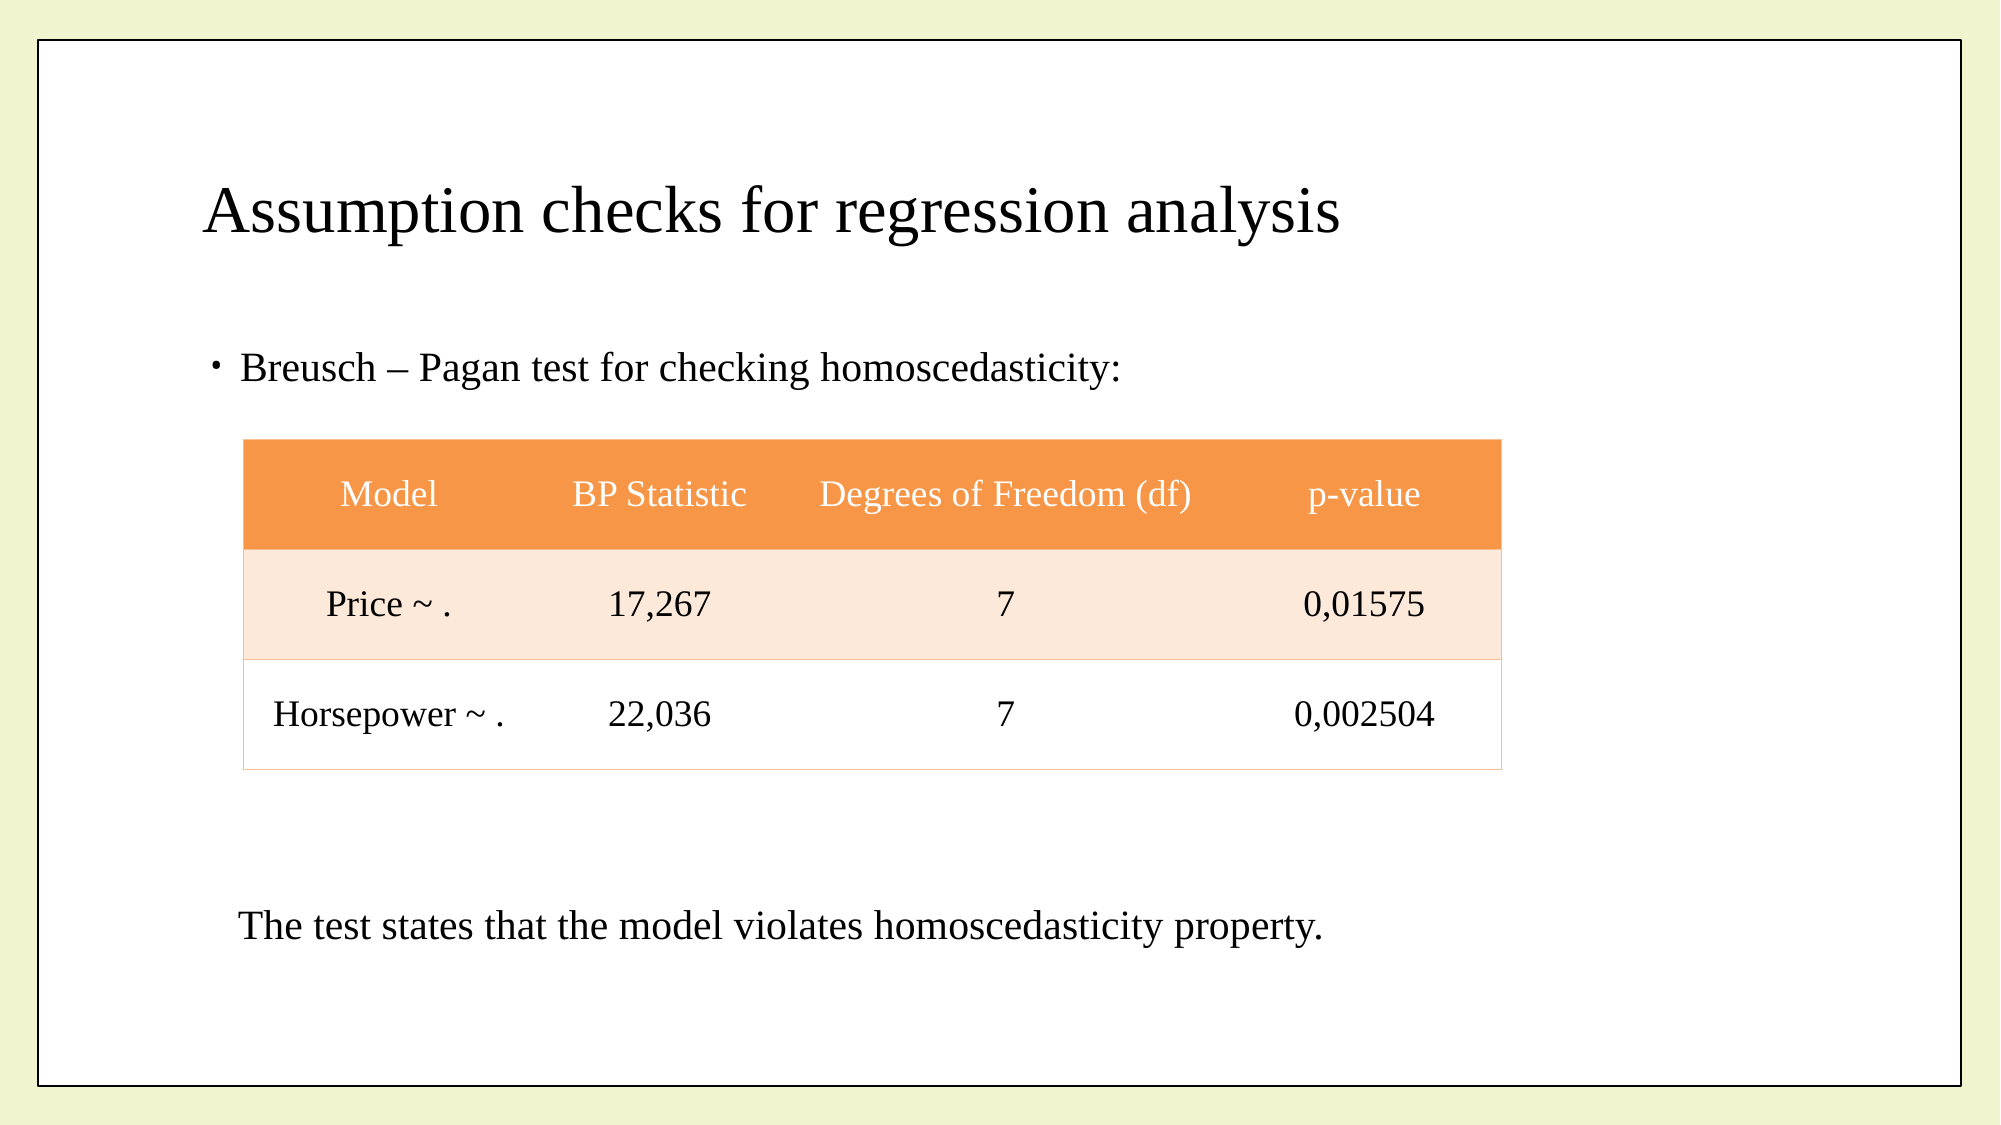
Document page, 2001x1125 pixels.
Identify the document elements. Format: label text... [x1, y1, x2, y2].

table_header Degrees of Freedom (df) [784, 440, 1227, 549]
table_header Model [244, 440, 535, 549]
table_cell 22,036 [535, 660, 784, 769]
table_header BP Statistic [535, 440, 784, 549]
table_cell Horsepower ~ . [244, 660, 535, 769]
table_header p-value [1227, 440, 1501, 549]
table_cell 0,01575 [1227, 550, 1501, 659]
table_cell 7 [784, 550, 1227, 659]
table_cell 17,267 [535, 550, 784, 659]
list Breusch – Pagan test for checking homoscedasticity: [187, 337, 1808, 1000]
table_cell Price ~ . [244, 550, 535, 659]
title Assumption checks for regression analysis [187, 99, 1808, 323]
table_cell 7 [784, 660, 1227, 769]
text_box The test states that the model violates homoscedasticity property. [222, 890, 1479, 956]
table_cell 0,002504 [1227, 660, 1501, 769]
